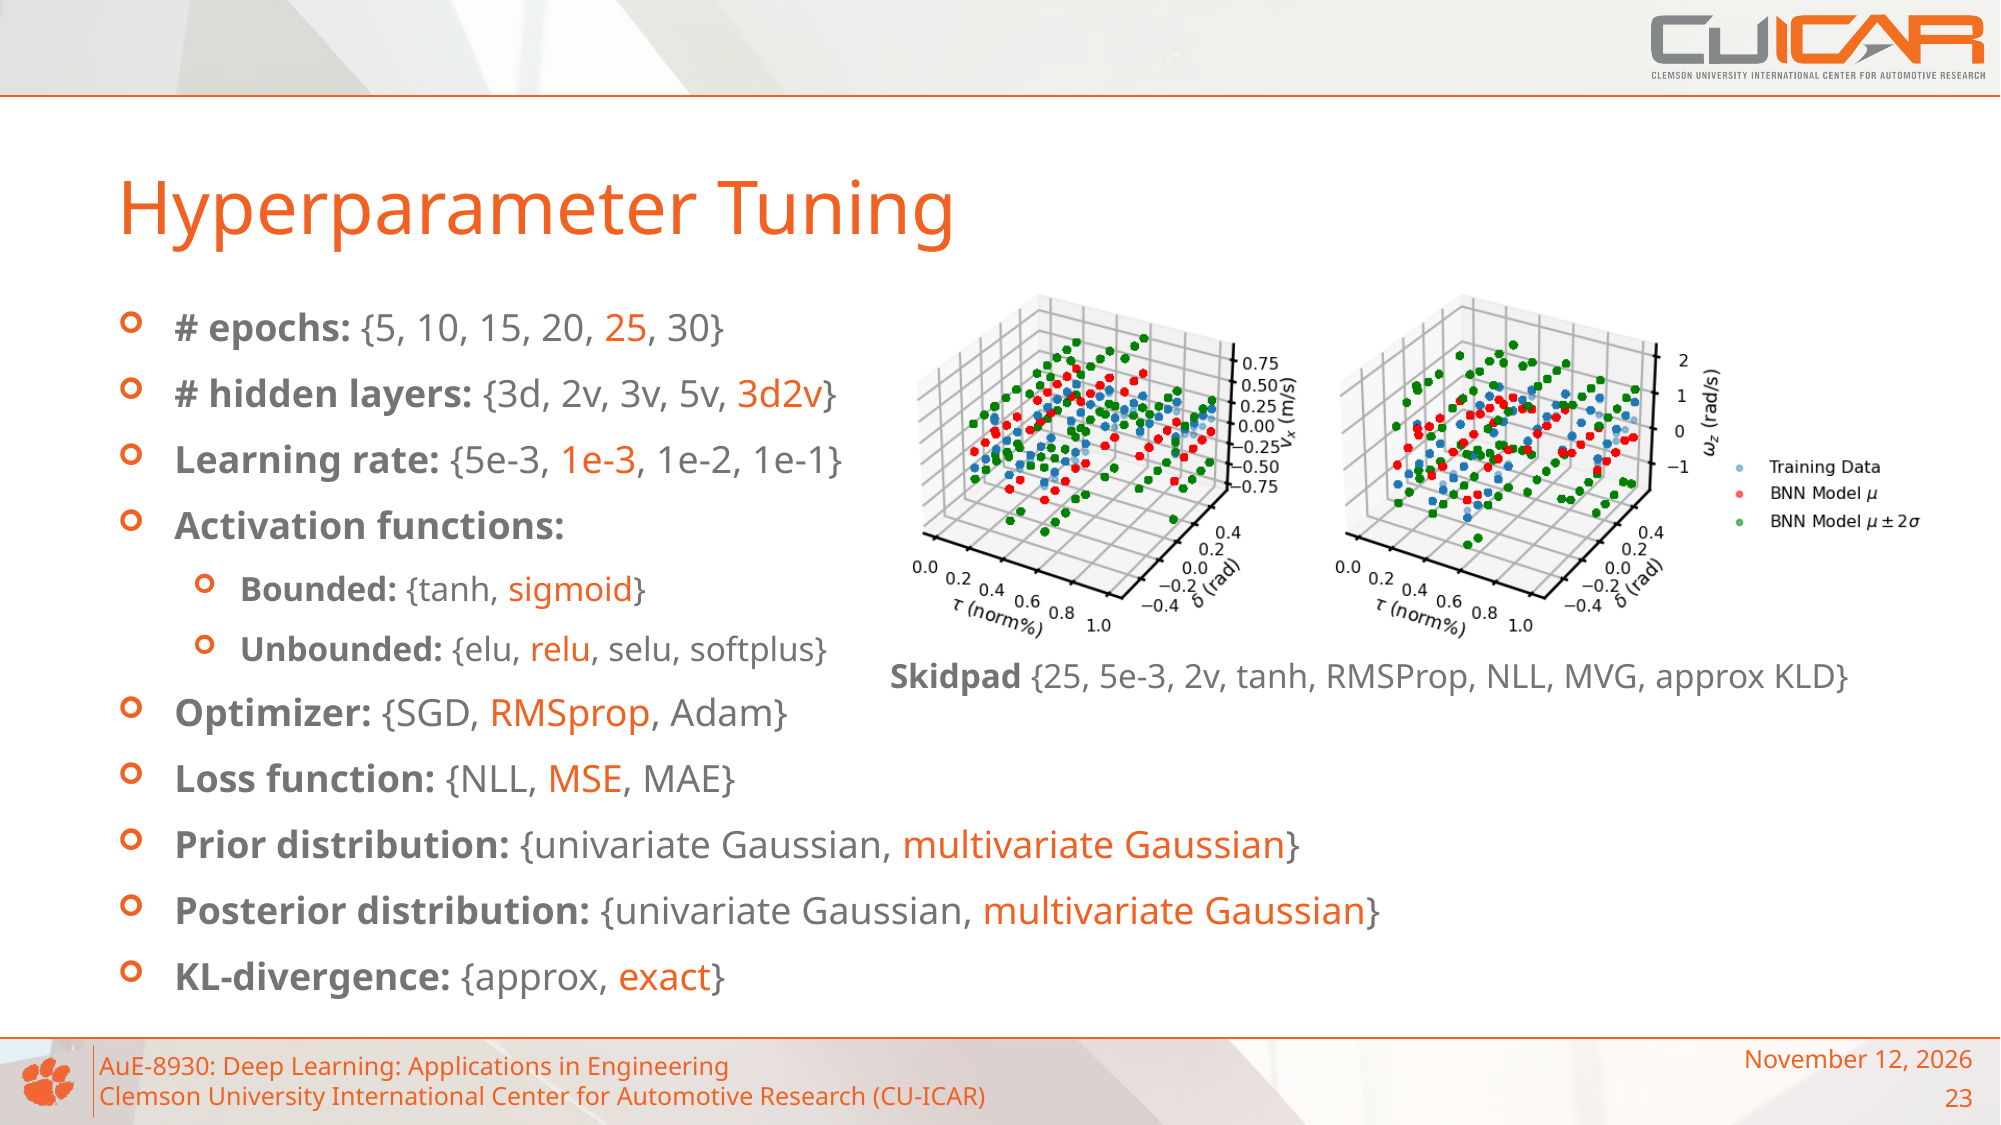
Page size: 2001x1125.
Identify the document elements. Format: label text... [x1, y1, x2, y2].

title Hyperparameter Tuning [103, 153, 1897, 258]
picture [887, 258, 1939, 645]
text_box Skidpad {25, 5e-3, 2v, tanh, RMSProp, NLL, MVG, approx KLD} [875, 648, 1865, 703]
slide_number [1682, 1046, 1989, 1075]
picture [0, 1039, 2000, 1125]
slide_number 23 [1682, 1085, 1989, 1115]
list # epochs: {5, 10, 15, 20, 25, 30} # hidden layers: {3d, 2v, 3v, 5v, 3d2v} Learning rate: {5e-3, 1e-3, 1e-2, 1e-1} Activation functions: Bounded: {tanh, sigmoid} Unbounded: {elu, relu, selu, softplus} Optimizer: {SGD, RMSprop, Adam} Loss function: {NLL, MSE, MAE} Prior distribution: {univariate Gaussian, multivariate Gaussian} Posterior distribution: {univariate Gaussian, multivariate Gaussian} KL-divergence: {approx, exact} [103, 296, 1897, 1000]
picture [0, 0, 2000, 95]
